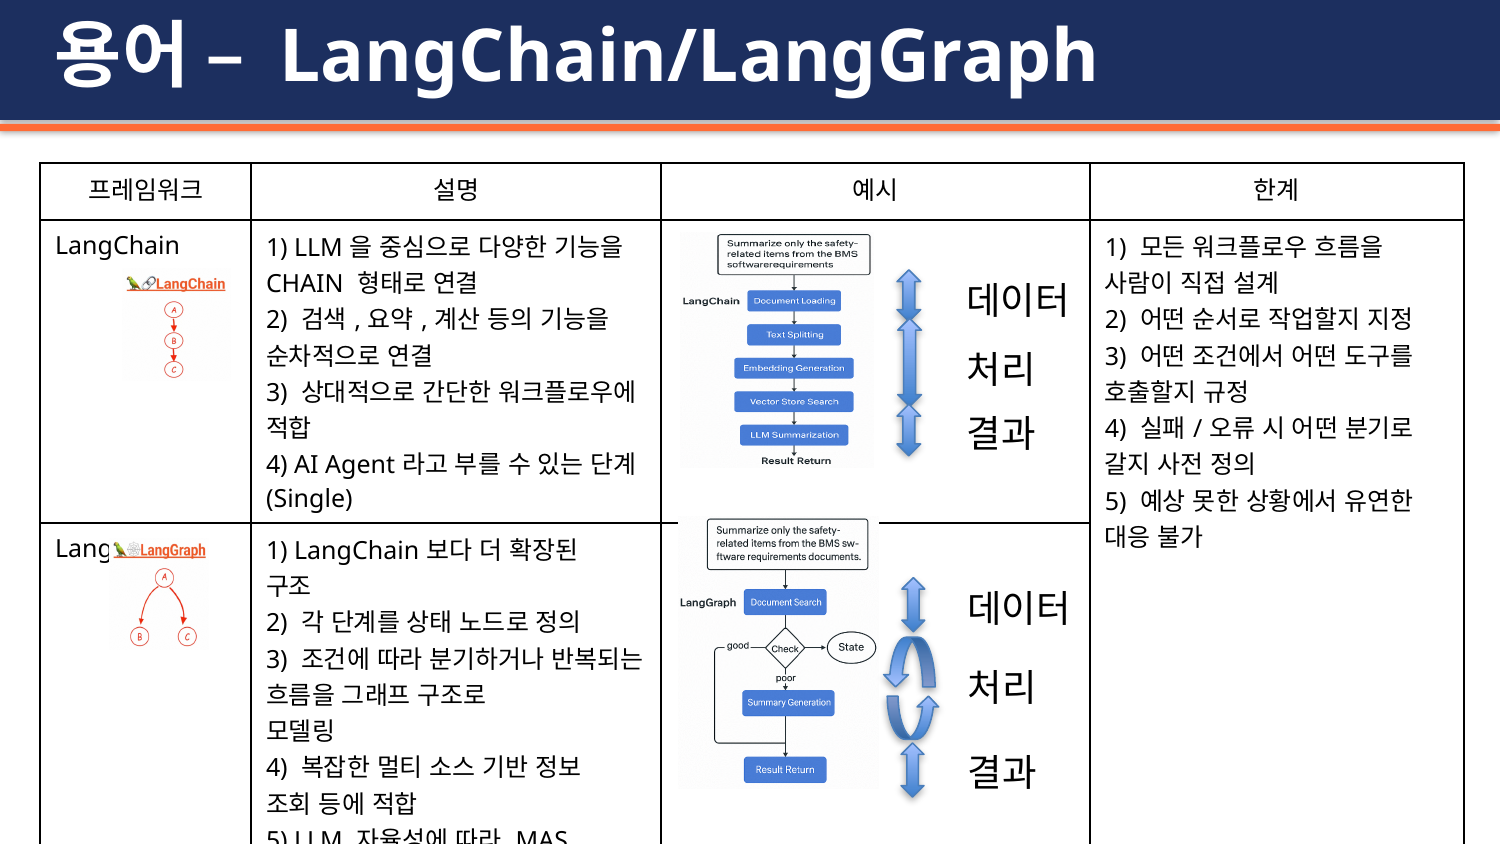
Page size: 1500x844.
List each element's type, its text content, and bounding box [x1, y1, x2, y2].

text_box [901, 577, 926, 633]
table_cell 1) 모든 워크플로우 흐름을 사람이 직접 설계 2) 어떤 순서로 작업할지 지정 3) 어떤 조건에서 어떤 도구를 호출할지 규정 4) 실패/오류 시 어떤 분기로 갈지 사전 정의 5) 예상 못한 상황에서 유연한 대응 불가 [1091, 221, 1463, 844]
text_box 용어 – LangChain/LangGraph [40, 1, 1416, 104]
table_cell 1) LLM을 중심으로 다양한 기능을 CHAIN 형태로 연결 2) 검색,요약,계산 등의 기능을 순차적으로 연결 3) 상대적으로 간단한 워크플로우에 적합 4) AI Agent라고 부를 수 있는 단계(Single) [252, 221, 660, 522]
picture [109, 538, 209, 651]
picture [678, 516, 879, 789]
table_cell LangGraph [41, 524, 250, 844]
table_header 프레임워크 [41, 164, 250, 219]
text_box 데이터 [952, 577, 1086, 638]
text_box 결과 [952, 741, 1052, 802]
text_box 처리 [952, 657, 1052, 717]
table_header 한계 [1091, 164, 1463, 219]
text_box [882, 636, 940, 740]
table_header 설명 [252, 164, 660, 219]
text_box [900, 749, 925, 798]
picture [122, 268, 231, 381]
table_cell [662, 524, 1089, 844]
text_box [0, 0, 1500, 121]
table_cell LangChain [41, 221, 250, 522]
table_cell [662, 221, 1089, 522]
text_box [679, 231, 1084, 468]
table_cell 1) LangChain보다 더 확장된 구조 2) 각 단계를 상태 노드로 정의 3) 조건에 따라 분기하거나 반복되는 흐름을 그래프 구조로 모델링 4) 복잡한 멀티 소스 기반 정보 조회 등에 적합 5) LLM 자율성에 따라 MAS 수준인지 Agentic AI 수준인지 정해짐 [252, 524, 660, 844]
table_header 예시 [662, 164, 1089, 219]
text_box [0, 123, 1500, 132]
